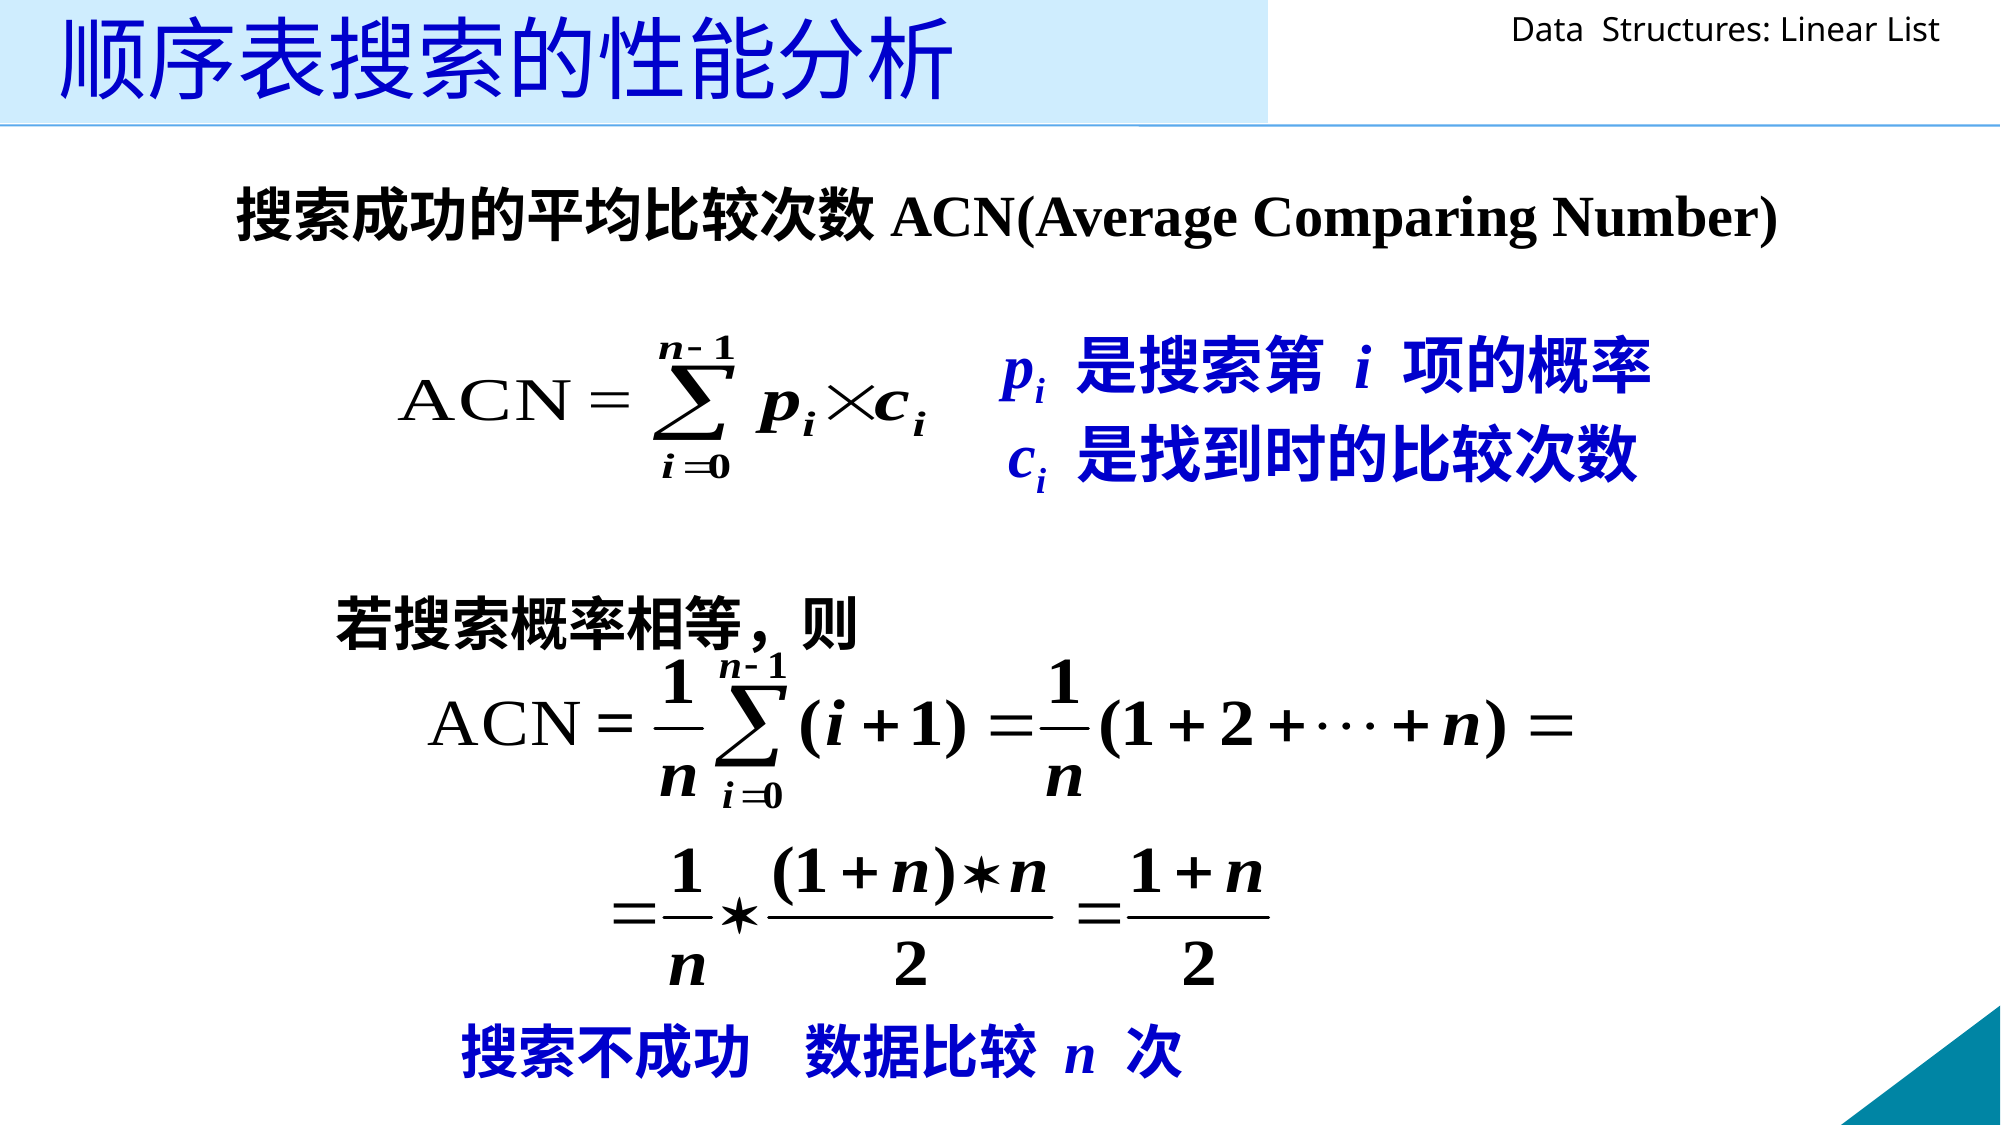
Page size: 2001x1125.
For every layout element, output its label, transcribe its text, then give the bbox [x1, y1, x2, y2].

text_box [385, 319, 946, 492]
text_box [417, 636, 1574, 999]
text_box 搜索成功的平均比较次数ACN(Average Comparing Number) pi 是搜索第 i 项的概率 ci 是找到时的比较次数 若搜索概率相等，则 搜索不成功 数据比较 n 次 [220, 167, 1839, 1093]
title 顺序表搜索的性能分析 [43, 7, 1769, 121]
